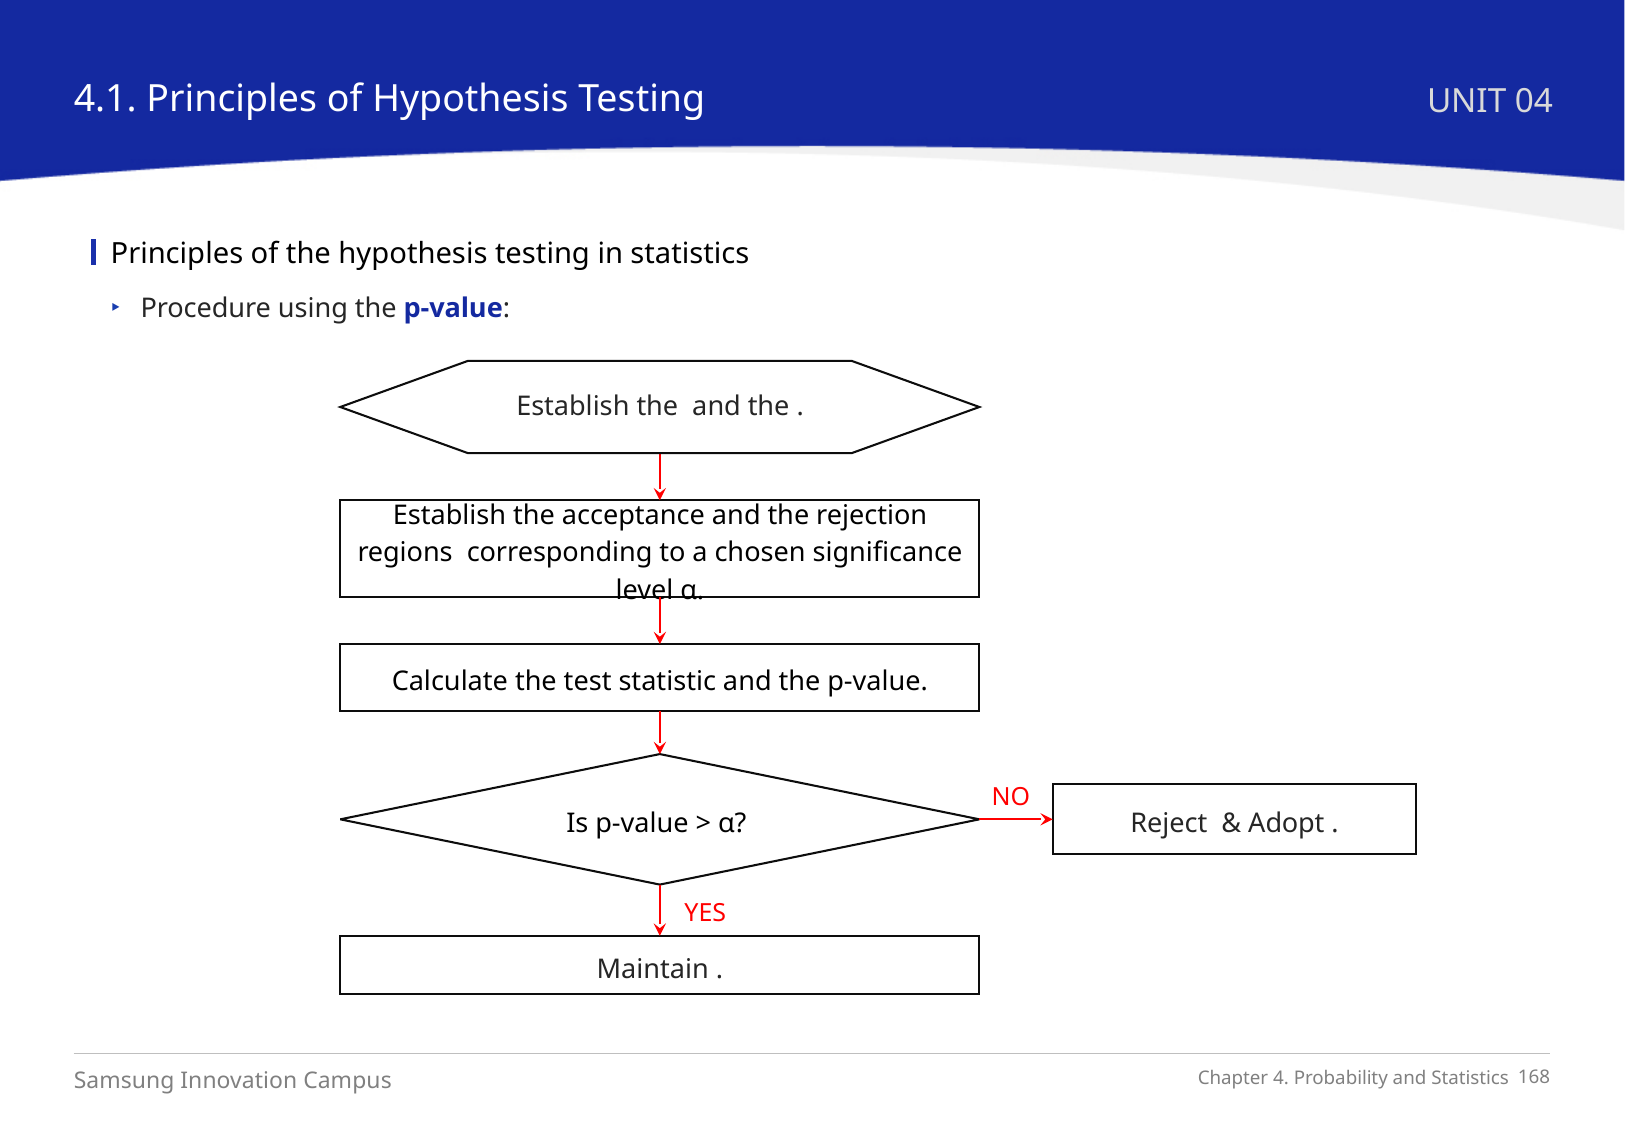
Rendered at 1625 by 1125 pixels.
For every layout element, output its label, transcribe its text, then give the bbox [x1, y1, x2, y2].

picture [0, 0, 1625, 1125]
text_box Procedure using the p-value: [110, 278, 1528, 336]
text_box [340, 360, 1417, 995]
text_box Principles of the hypothesis testing in statistics [91, 233, 1599, 270]
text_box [73, 73, 1554, 120]
